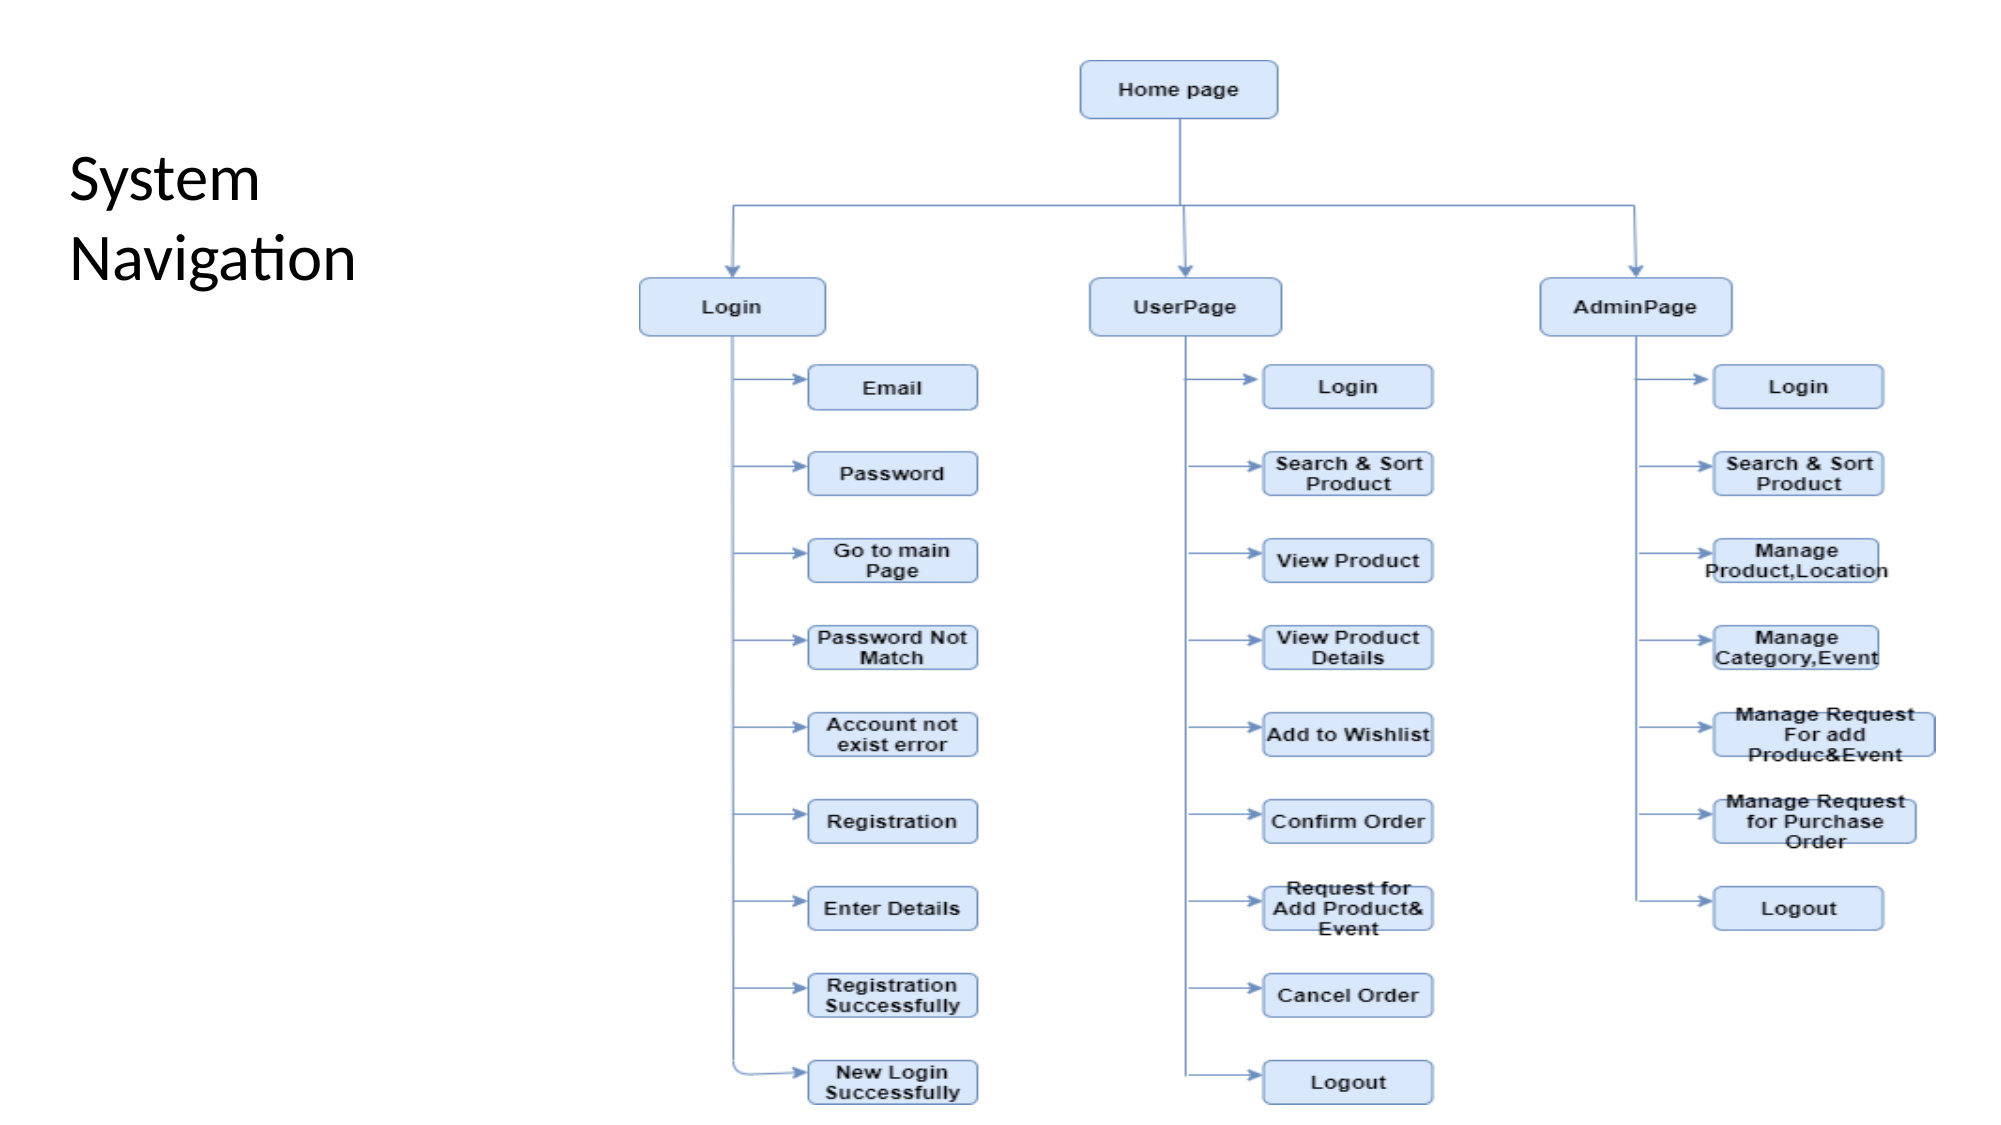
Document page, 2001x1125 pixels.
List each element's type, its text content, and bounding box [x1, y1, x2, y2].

picture [639, 60, 1936, 1105]
text_box System Navigation [54, 126, 381, 302]
